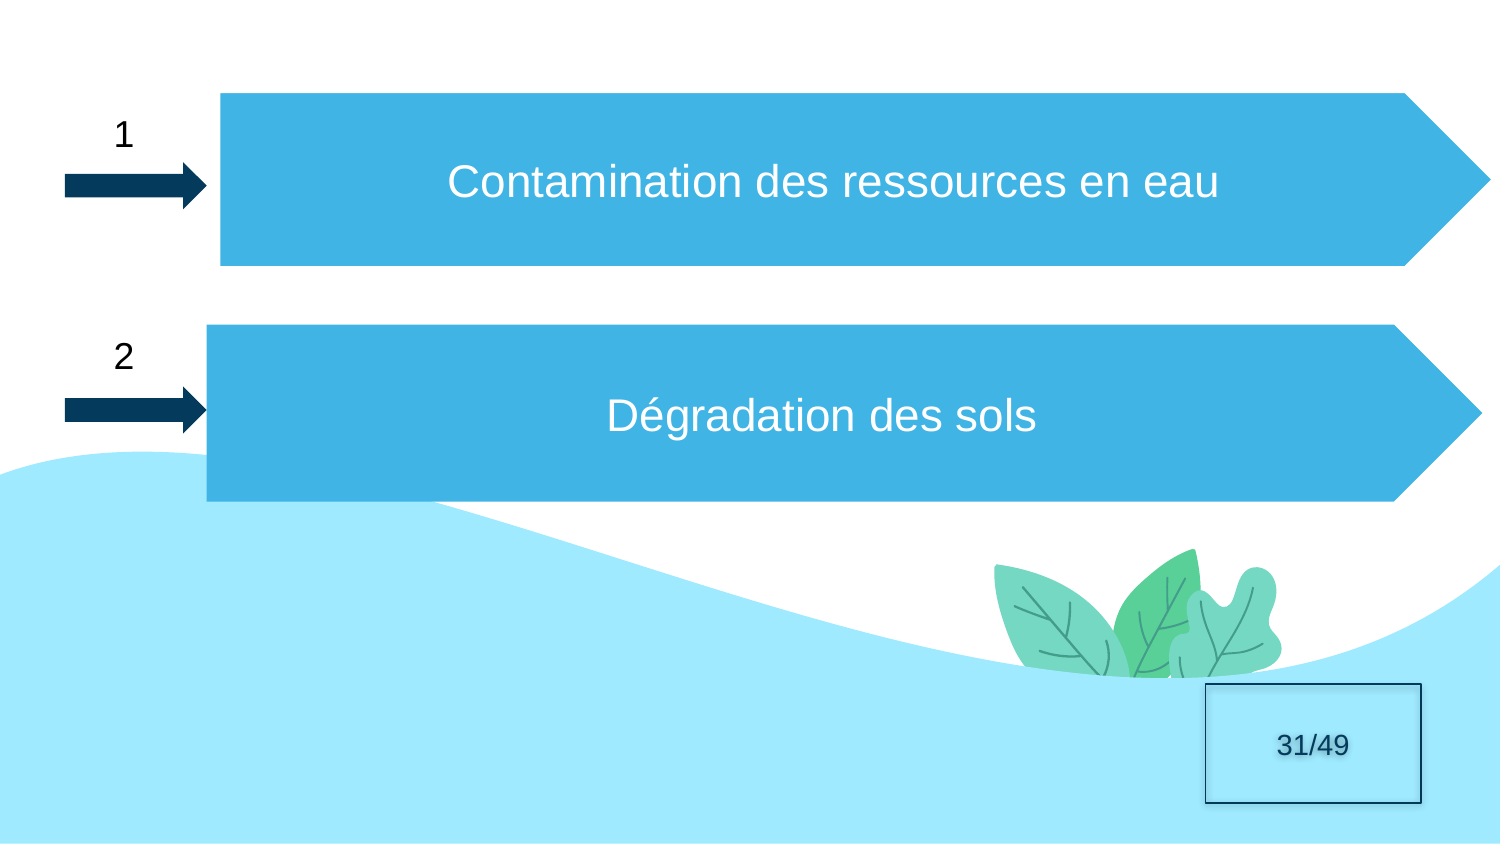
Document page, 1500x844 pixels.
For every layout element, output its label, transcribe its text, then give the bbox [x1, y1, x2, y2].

text_box 31/49 [1205, 683, 1422, 804]
text_box Dégradation des sols [204, 322, 1485, 504]
text_box 1 [88, 102, 183, 163]
text_box 2 [88, 324, 183, 385]
text_box Contamination des ressources en eau [216, 88, 1497, 271]
text_box [62, 160, 209, 212]
text_box [62, 384, 209, 436]
